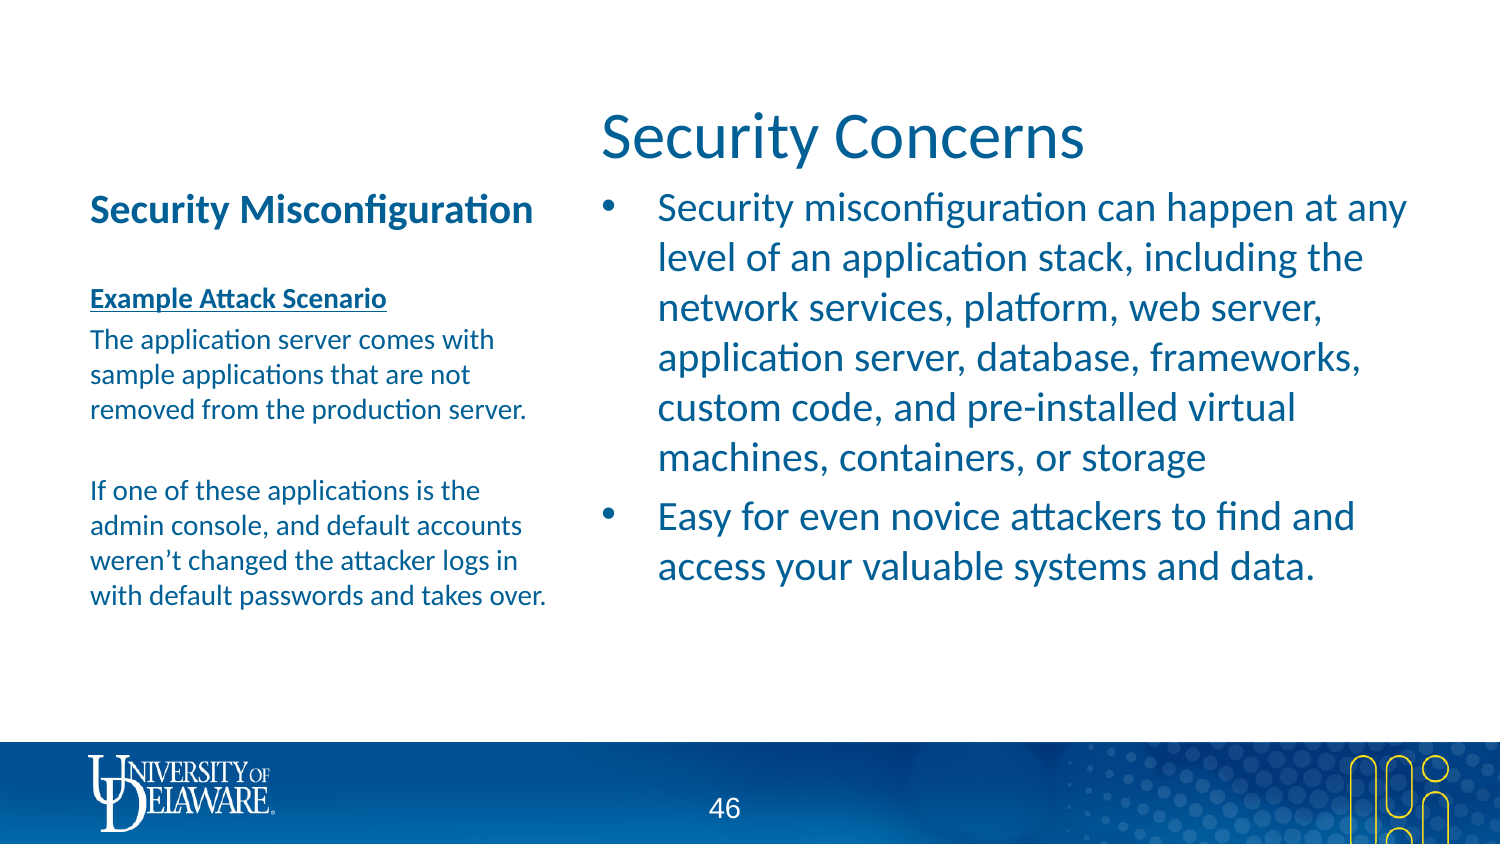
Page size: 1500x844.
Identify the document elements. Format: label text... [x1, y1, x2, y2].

list Example Attack Scenario The application server comes with sample applications that are not removed from the production server. If one of these applications is the admin console, and default accounts weren’t changed the attacker logs in with default passwords and takes over. [75, 271, 569, 672]
list Security Concerns Security misconfiguration can happen at any level of an application stack, including the network services, platform, web server, application server, database, frameworks, custom code, and pre-installed virtual machines, containers, or storage Easy for even novice attackers to find and access your valuable systems and data. [586, 84, 1425, 672]
picture [0, 0, 1500, 844]
title Security Misconfiguration [75, 84, 569, 240]
slide_number 45 [549, 782, 900, 828]
